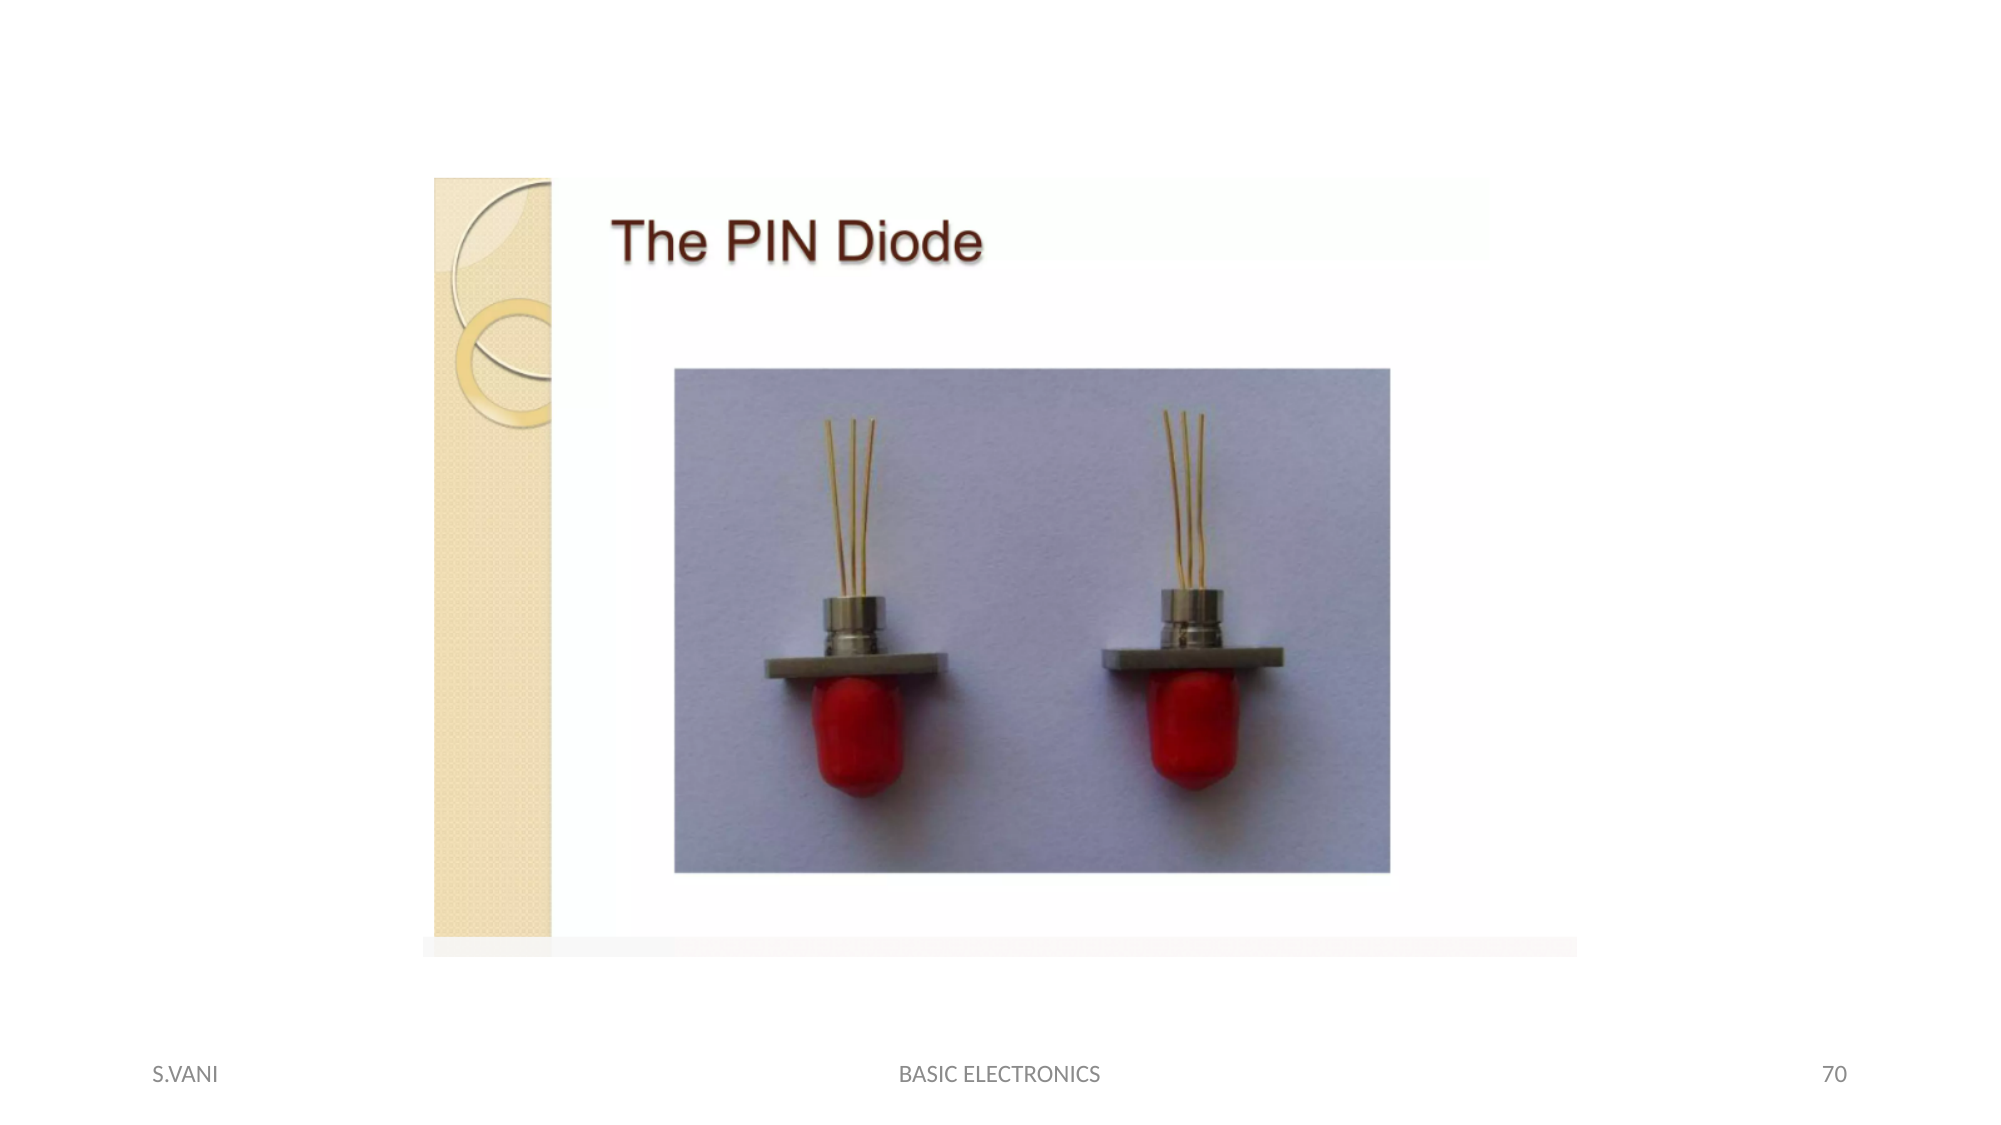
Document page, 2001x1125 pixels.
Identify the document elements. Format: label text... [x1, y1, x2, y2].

footer BASIC ELECTRONICS [662, 1042, 1338, 1103]
slide_number 70 [1412, 1042, 1863, 1103]
picture [423, 168, 1577, 957]
slide_number S.VANI [137, 1042, 588, 1103]
